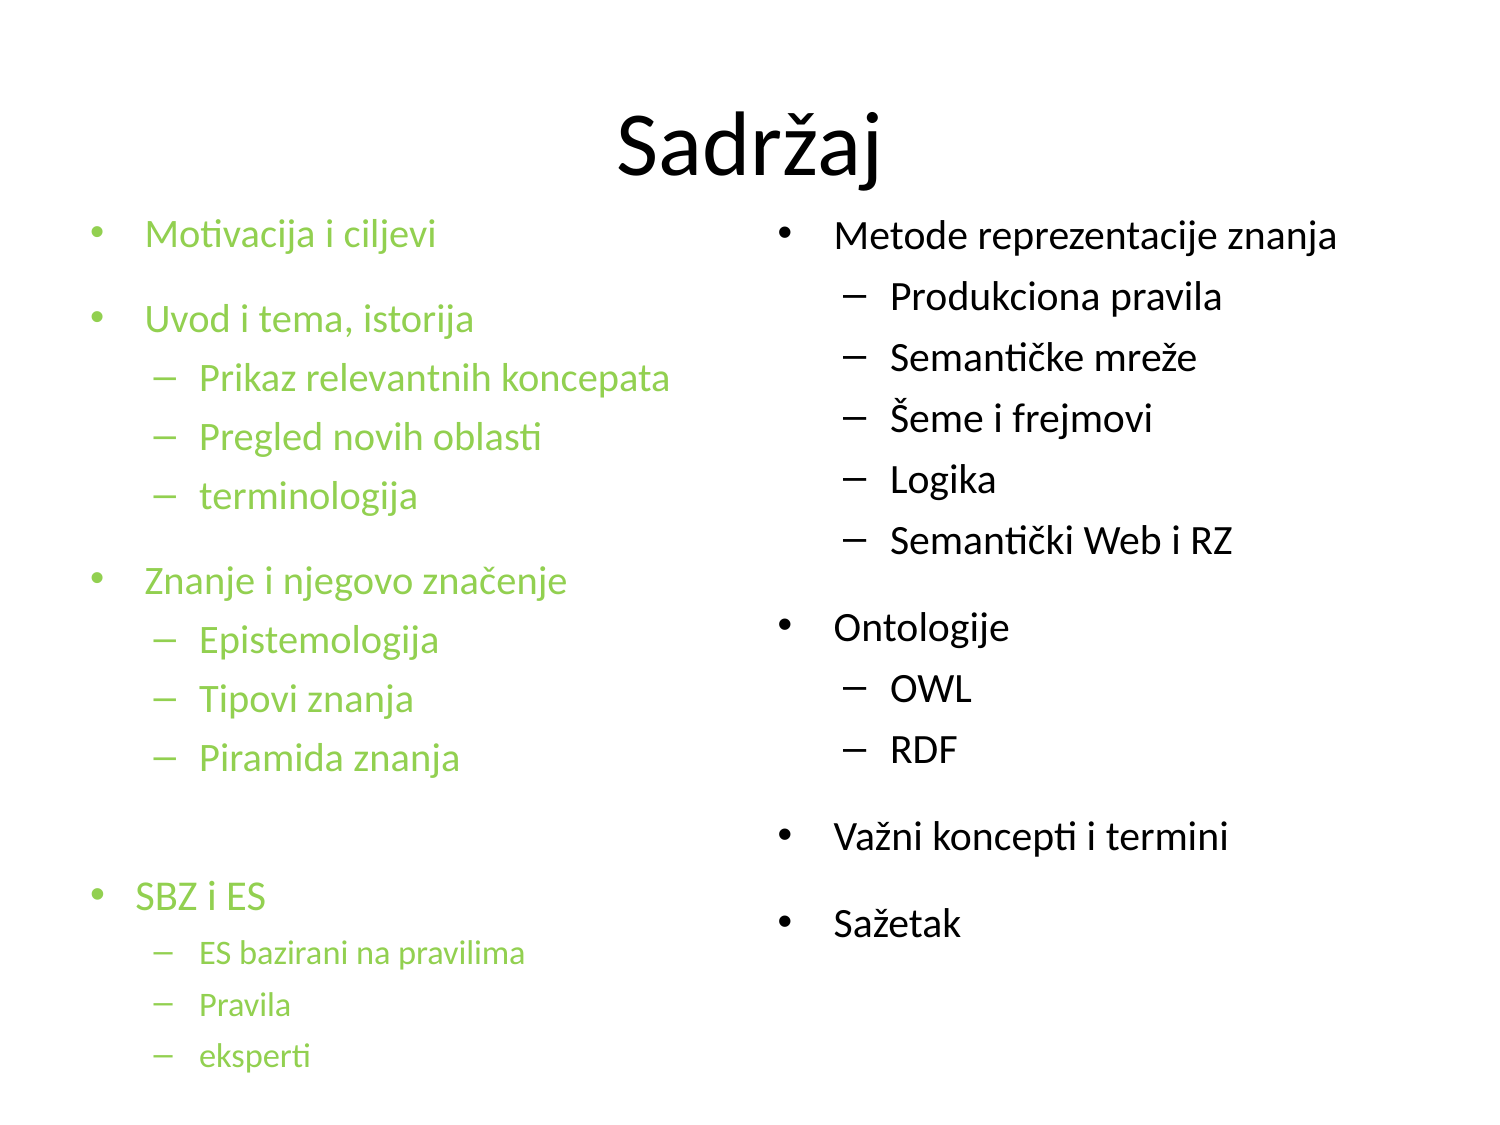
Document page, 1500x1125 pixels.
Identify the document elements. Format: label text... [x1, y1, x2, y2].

list Motivacija i ciljevi Uvod i tema, istorija Prikaz relevantnih koncepata Pregled novih oblasti terminologija Znanje i njegovo značenje Epistemologija Tipovi znanja Piramida znanja SBZ i ES ES bazirani na pravilima Pravila eksperti [75, 200, 738, 1088]
title Sadržaj [75, 45, 1425, 233]
list Metode reprezentacije znanja Produkciona pravila Semantičke mreže Šeme i frejmovi Logika Semantički Web i RZ Ontologije OWL RDF Važni koncepti i termini Sažetak [762, 200, 1425, 1005]
